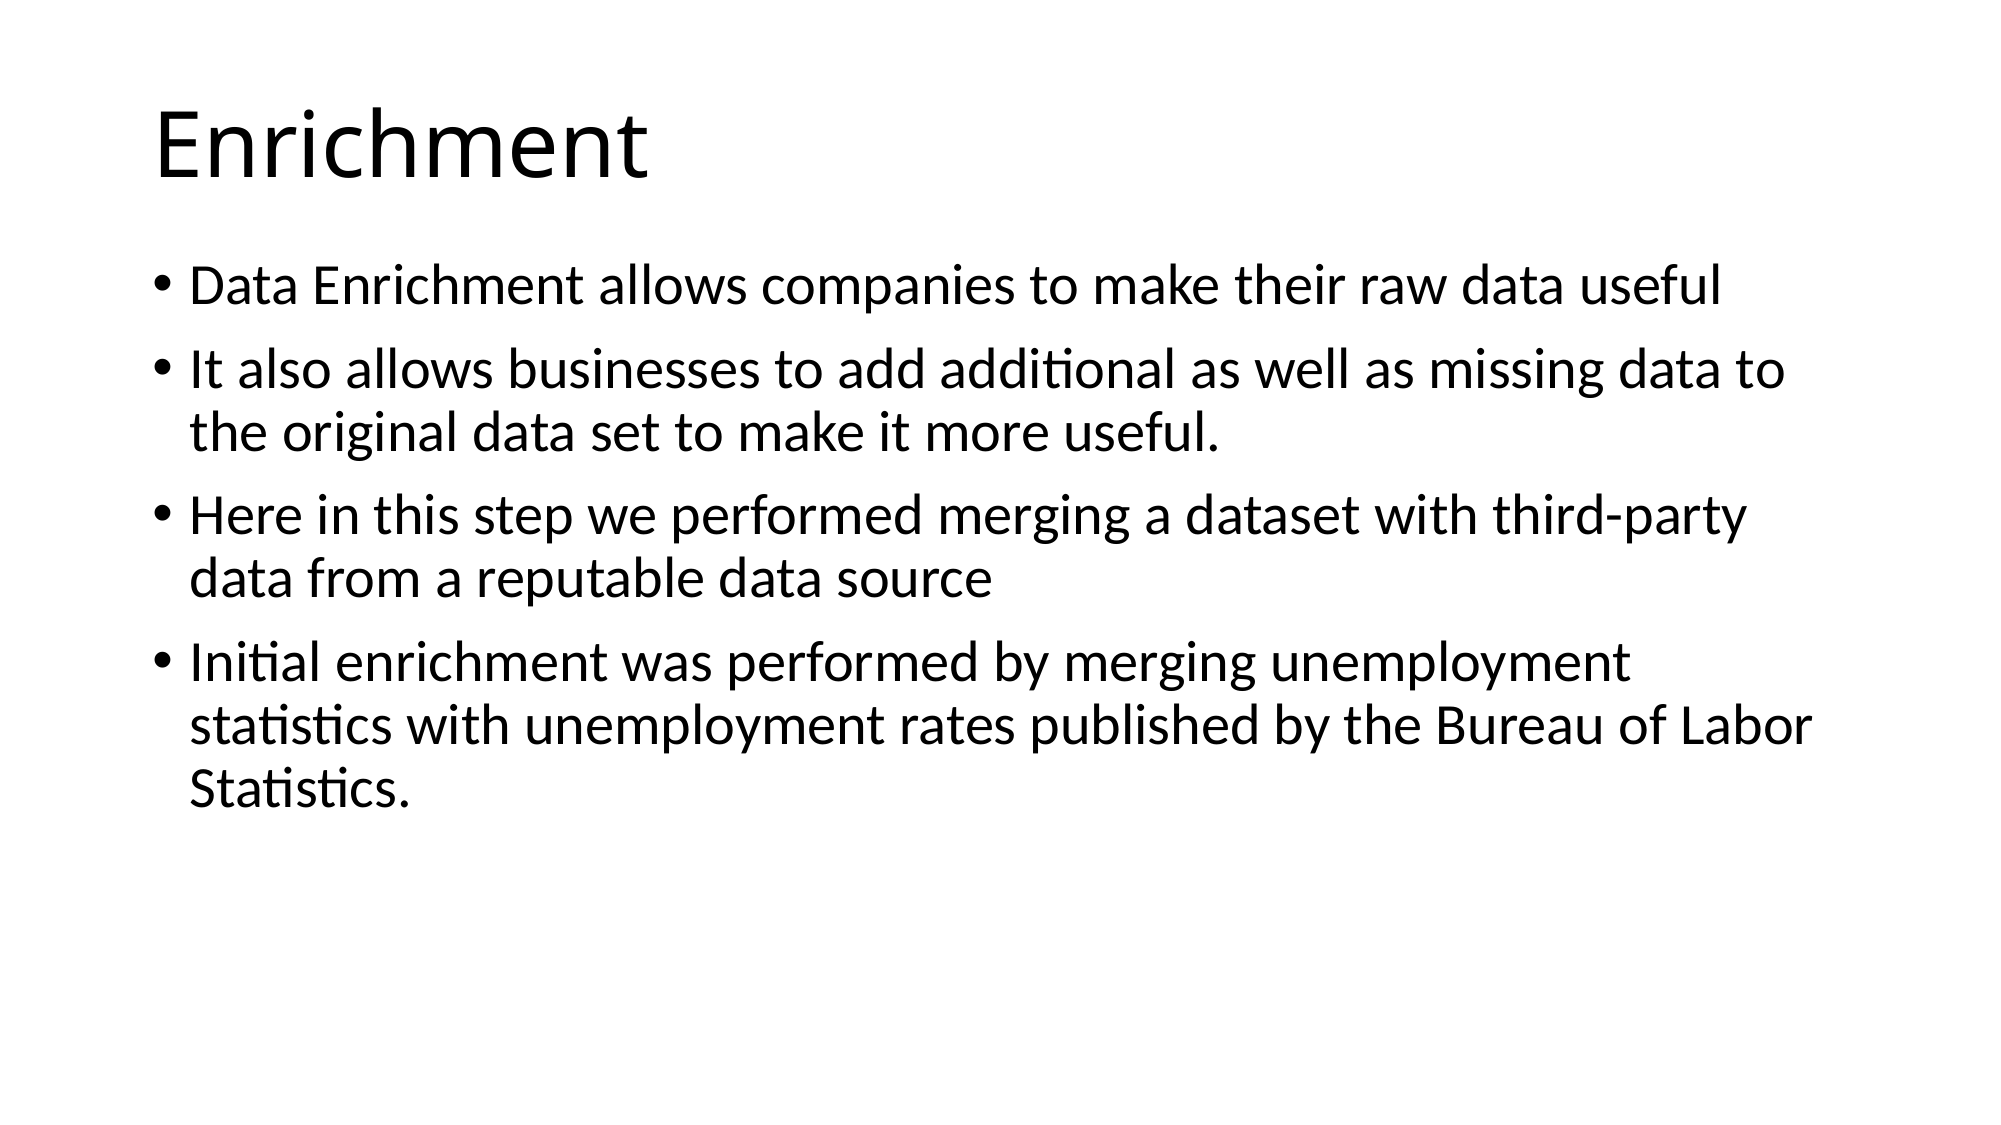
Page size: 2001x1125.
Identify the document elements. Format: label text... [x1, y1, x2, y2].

title Enrichment [137, 59, 1863, 235]
list Data Enrichment allows companies to make their raw data useful It also allows businesses to add additional as well as missing data to the original data set to make it more useful. Here in this step we performed merging a dataset with third-party data from a reputable data source Initial enrichment was performed by merging unemployment statistics with unemployment rates published by the Bureau of Labor Statistics. [137, 246, 1863, 1014]
